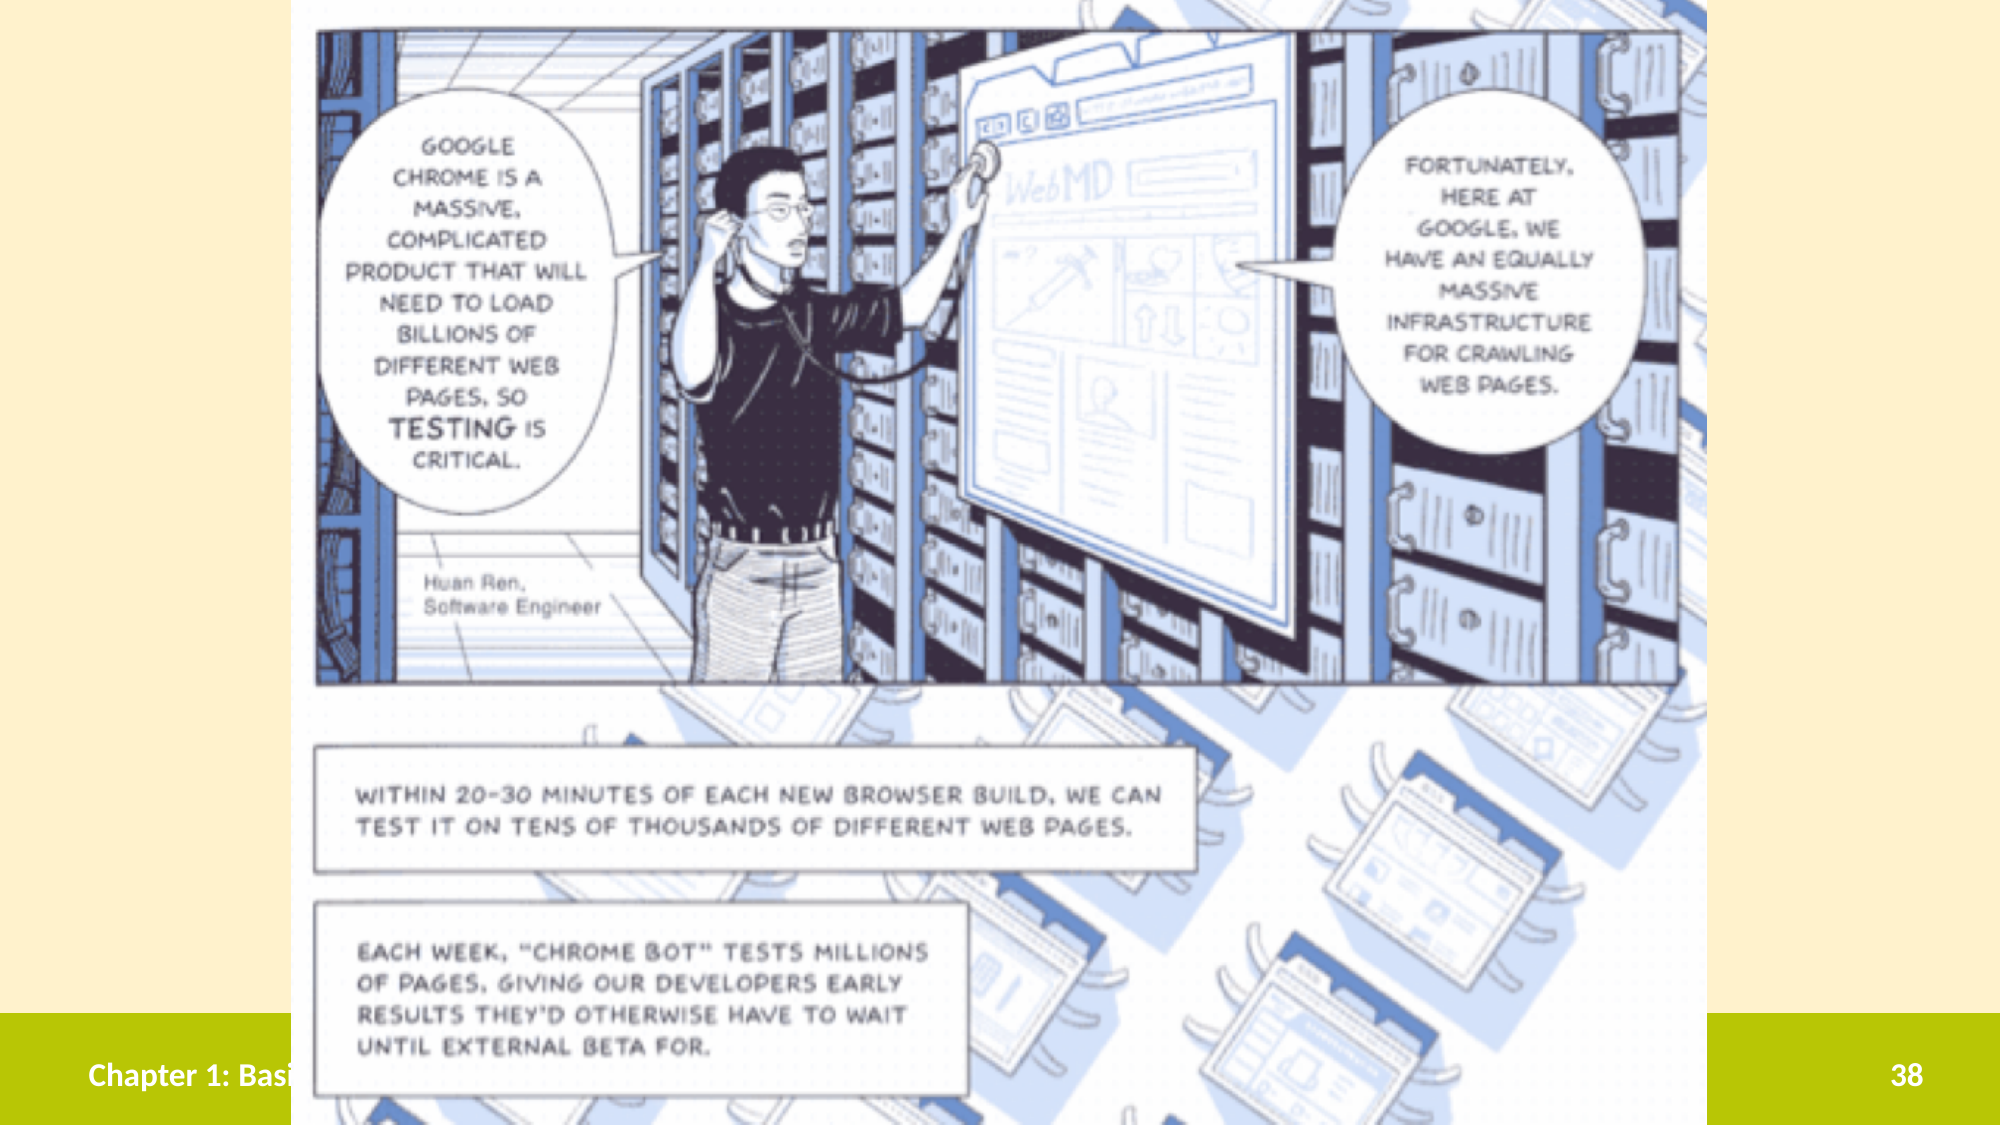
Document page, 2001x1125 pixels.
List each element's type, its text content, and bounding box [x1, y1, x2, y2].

picture [291, 0, 1707, 1125]
footer Chapter 1: Basic Concepts [73, 1042, 291, 1103]
slide_number 38 [1707, 1042, 1939, 1103]
